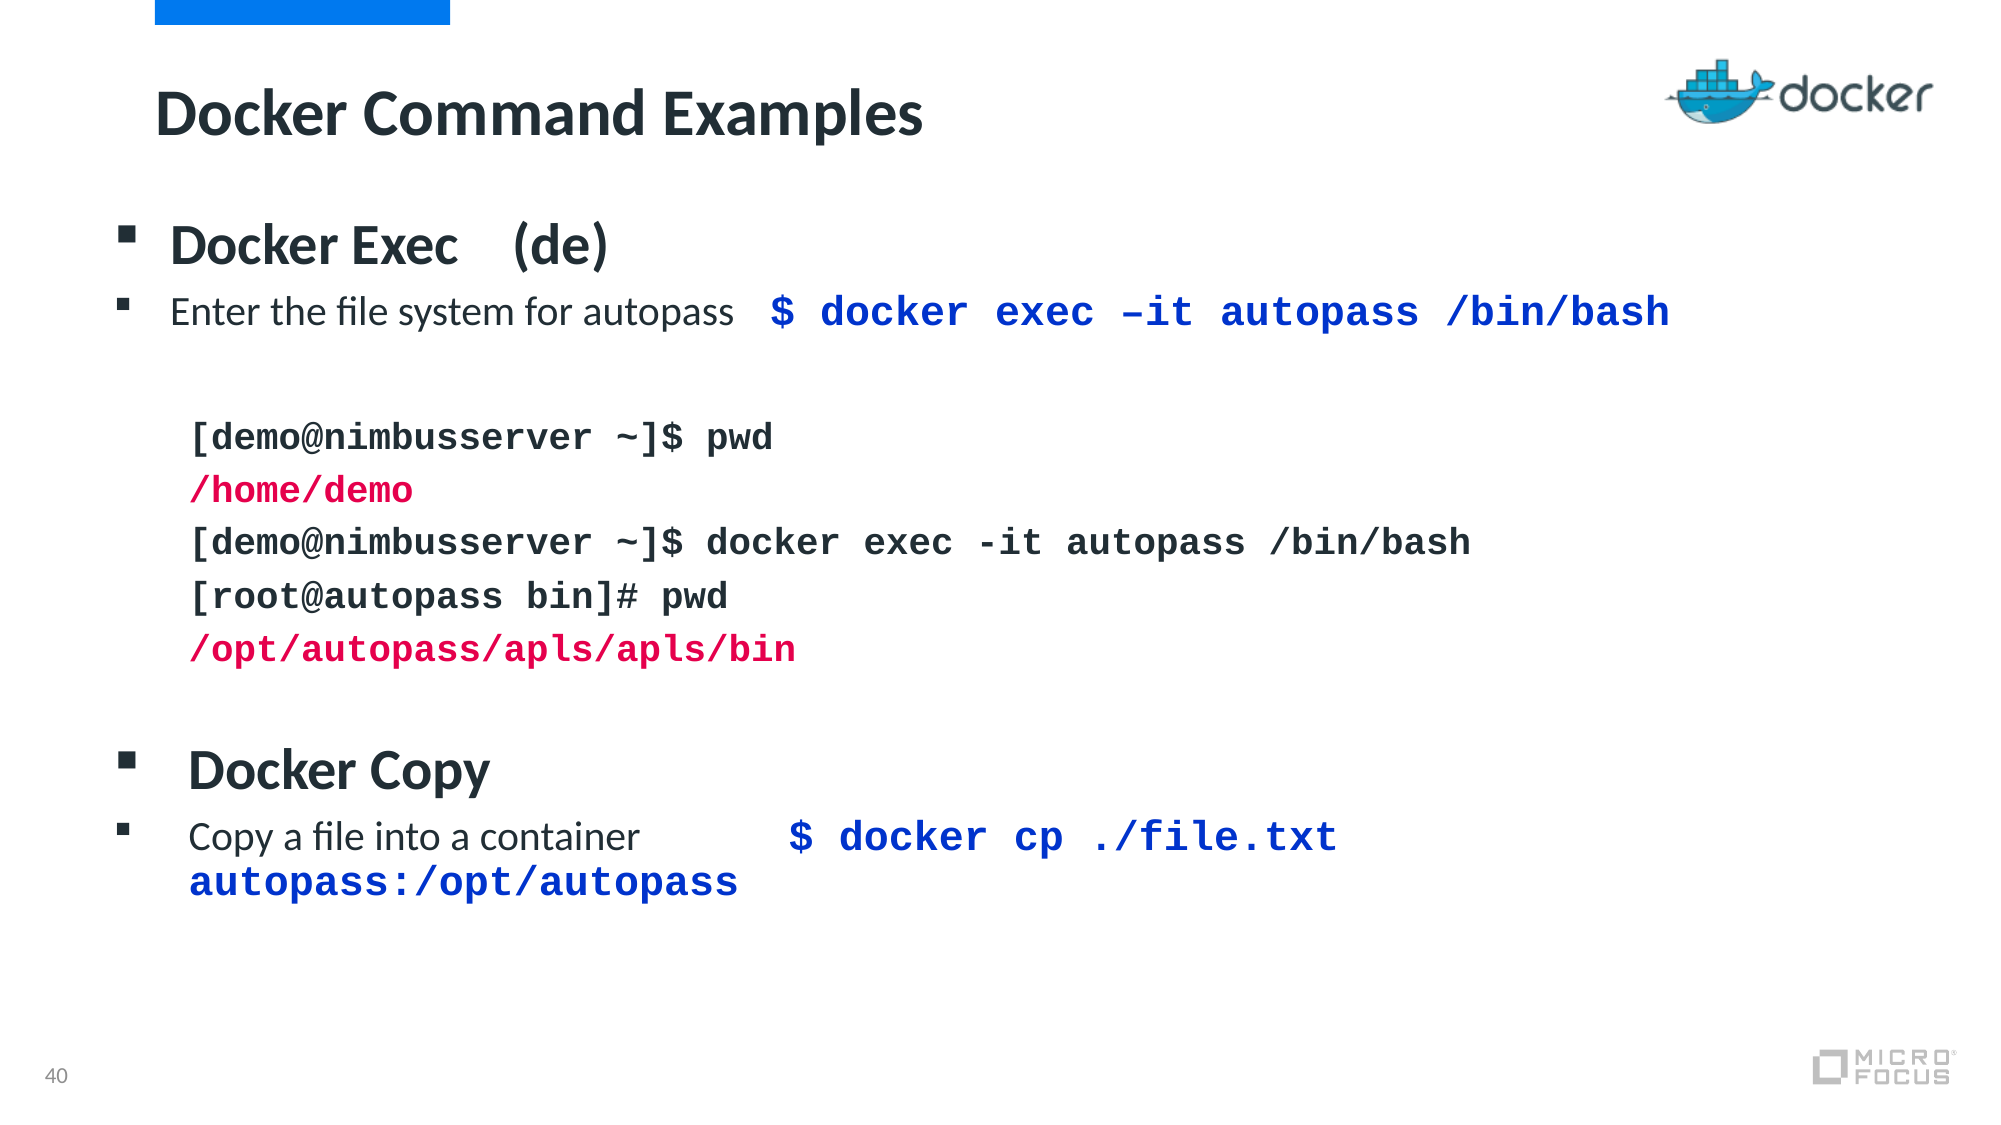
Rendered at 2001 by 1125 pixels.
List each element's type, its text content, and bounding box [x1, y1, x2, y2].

text_box Docker Exec (de) Enter the file system for autopass $ docker exec –it autopass /bin/bash [demo@nimbusserver ~]$ pwd /home/demo [demo@nimbusserver ~]$ docker exec -it autopass /bin/bash [root@autopass bin]# pwd /opt/autopass/apls/apls/bin Docker Copy Copy a file into a container $ docker cp ./file.txt autopass:/opt/autopass [113, 214, 1897, 996]
title Docker Command Examples [155, 70, 1847, 214]
picture [1659, 49, 1942, 135]
slide_number 40 [30, 1051, 90, 1097]
